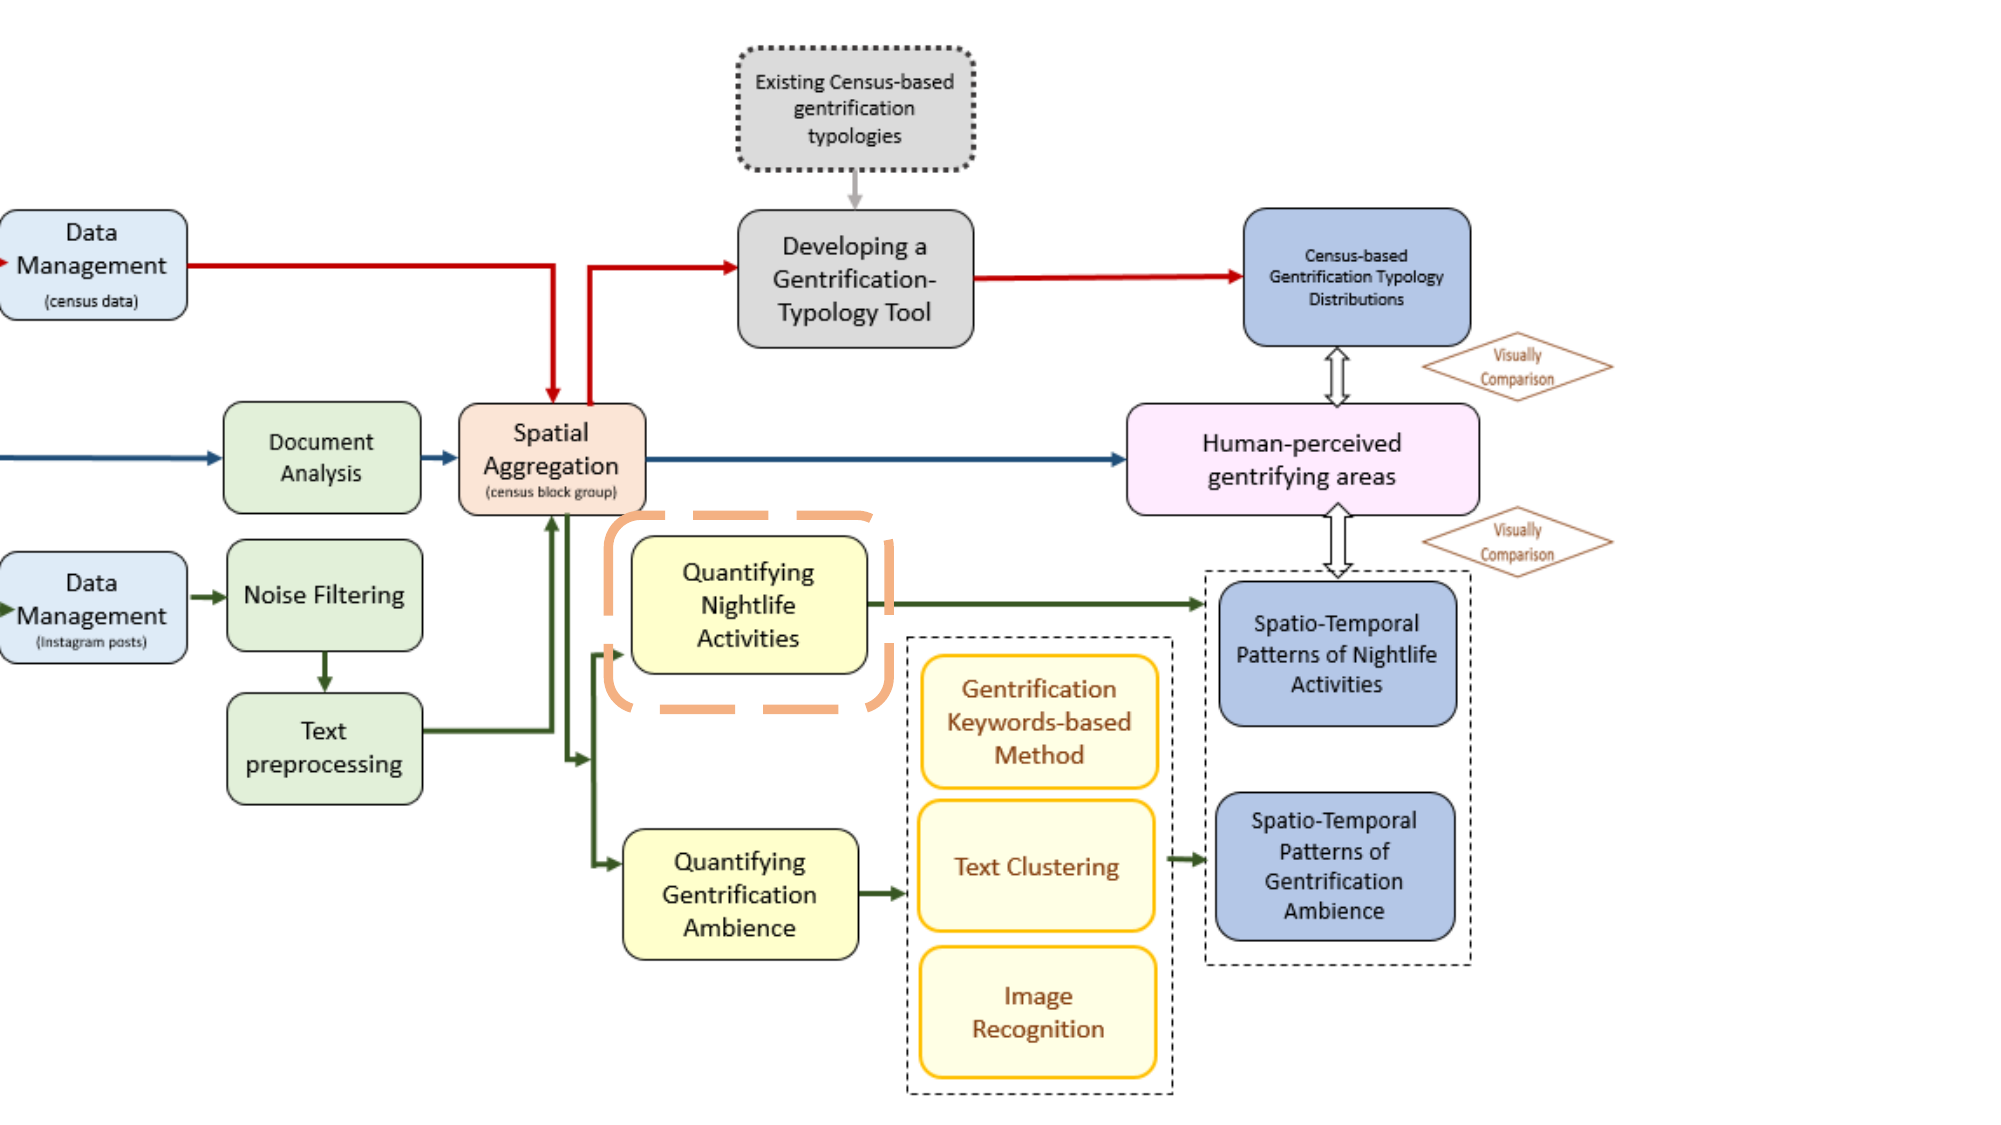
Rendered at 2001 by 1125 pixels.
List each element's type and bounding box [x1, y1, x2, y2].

picture [0, 30, 1648, 1125]
